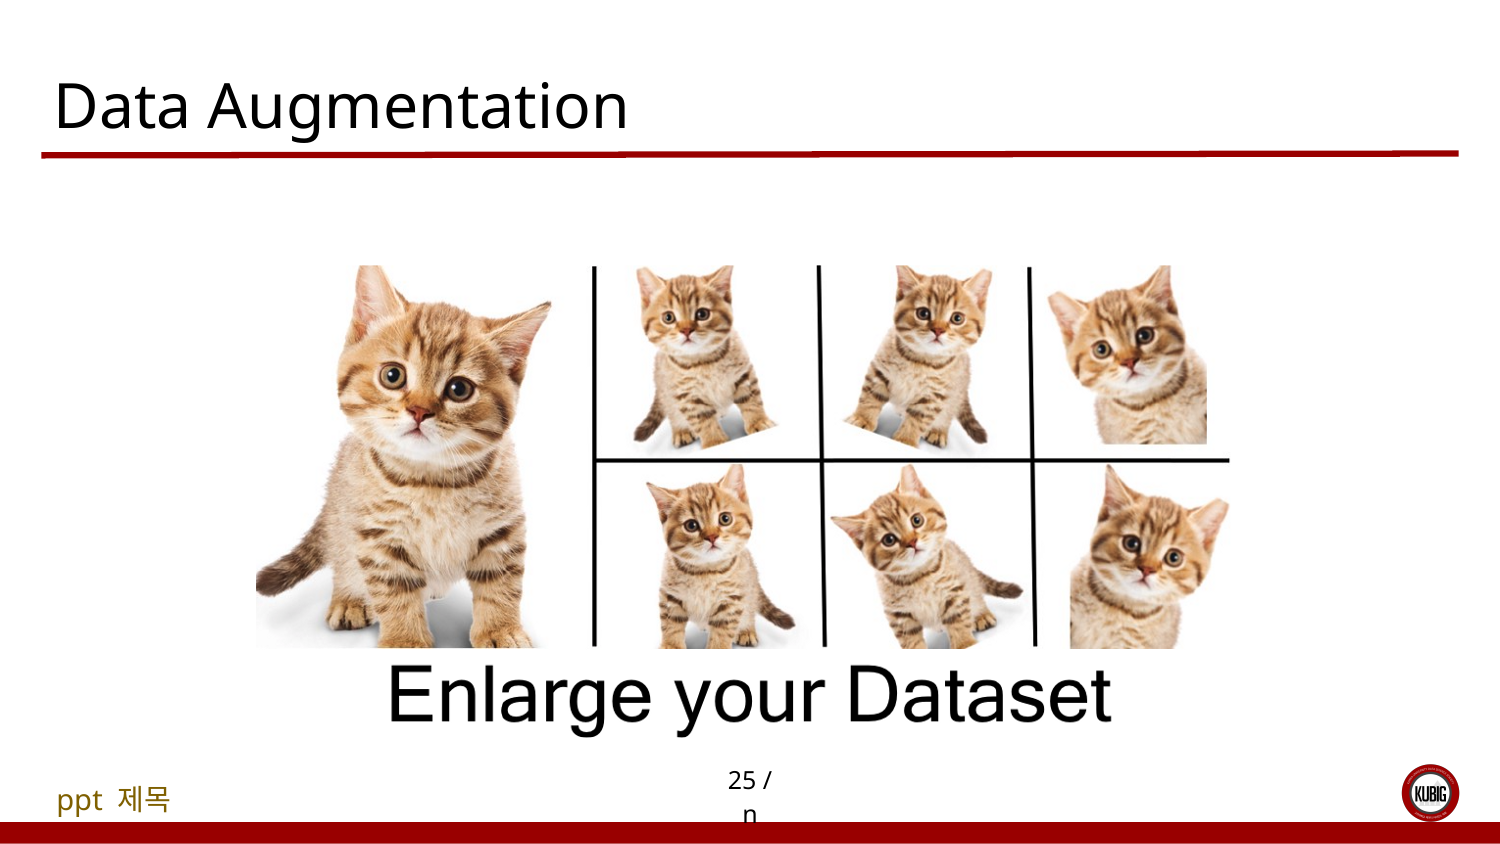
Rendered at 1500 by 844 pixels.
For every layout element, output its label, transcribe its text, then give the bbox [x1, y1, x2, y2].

slide_number ‹#› / n [705, 763, 795, 829]
title Data Augmentation [38, 52, 1401, 156]
picture [255, 237, 1244, 738]
picture [1400, 763, 1460, 822]
